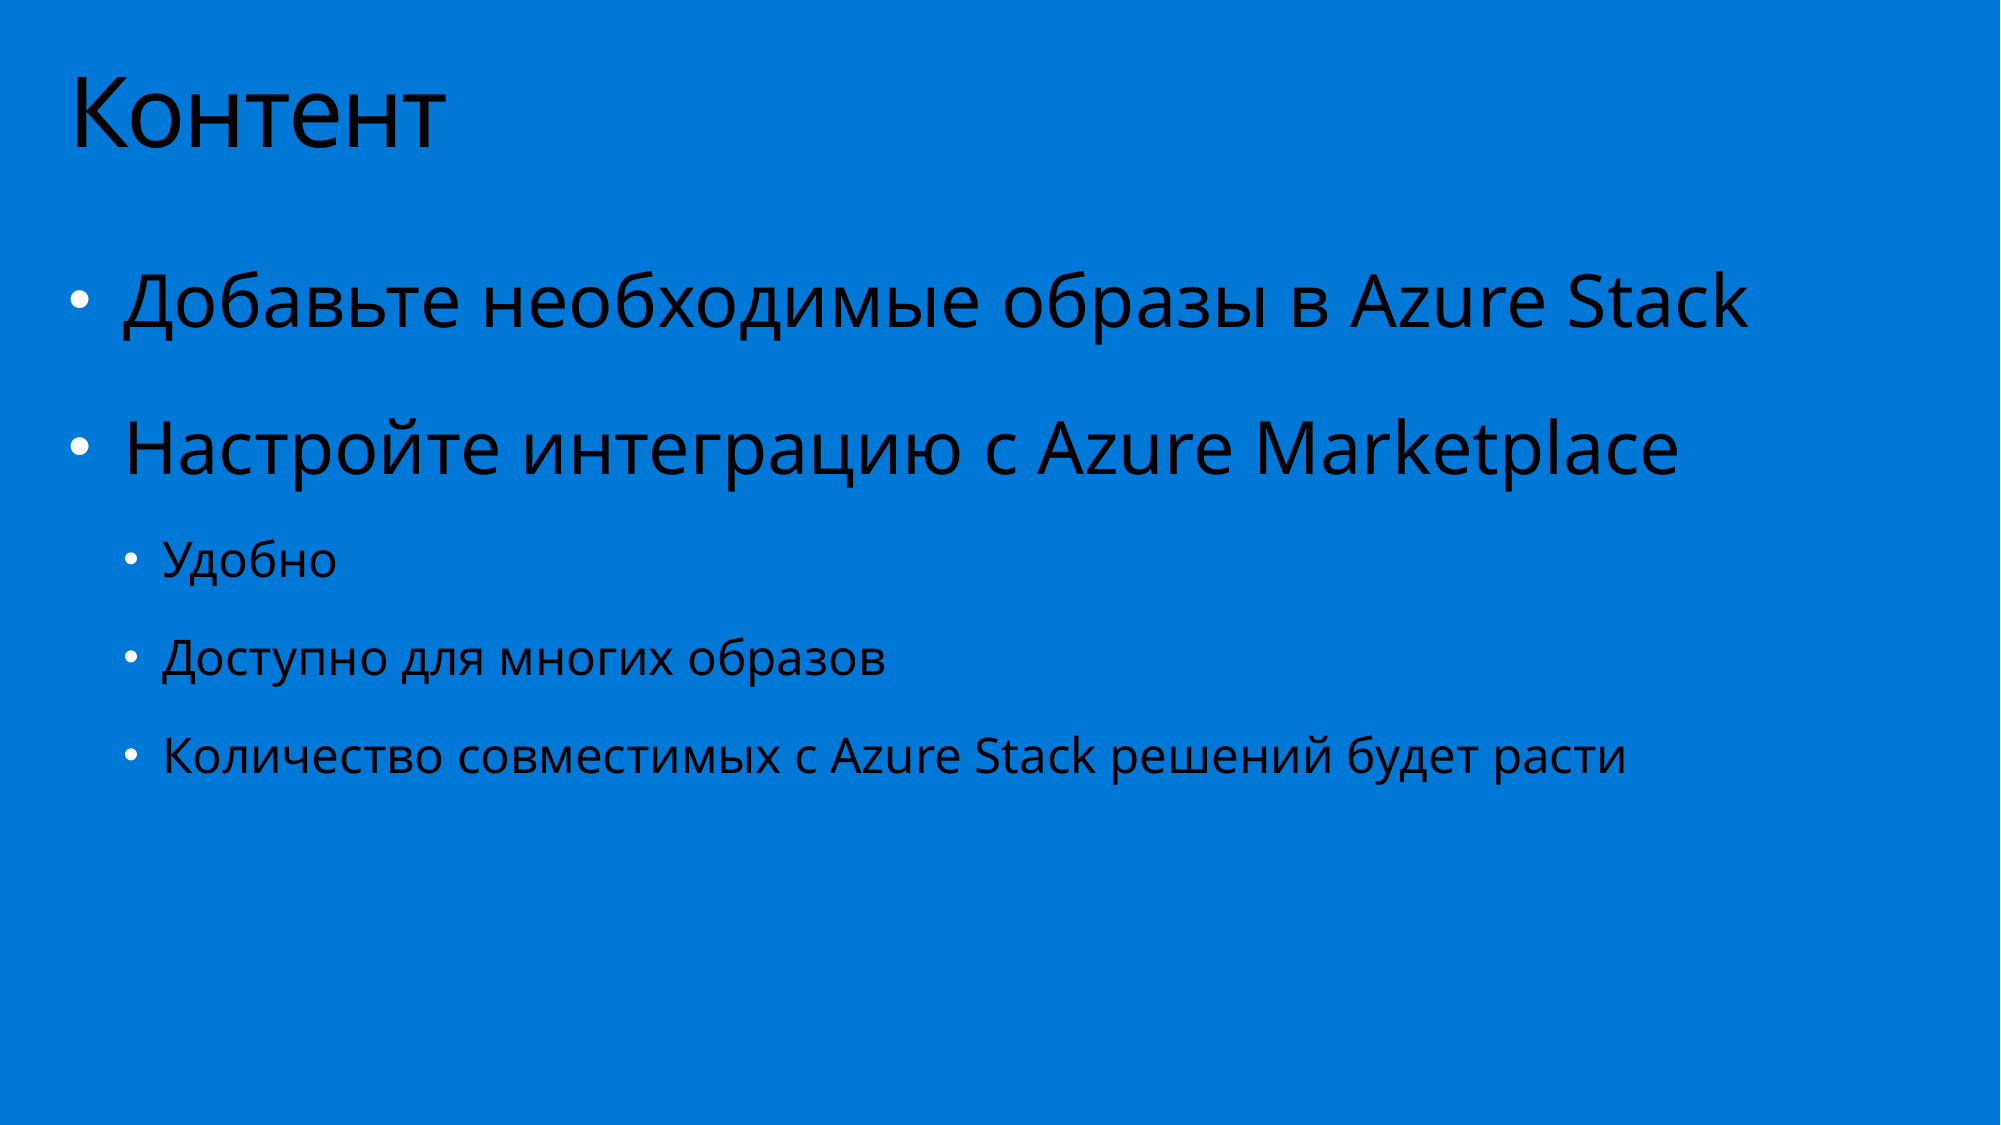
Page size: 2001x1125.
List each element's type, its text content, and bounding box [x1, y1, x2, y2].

list Добавьте необходимые образы в Azure Stack Настройте интеграцию с Azure Marketplace Удобно Доступно для многих образов Количество совместимых с Azure Stack решений будет расти [44, 196, 1956, 1066]
title Контент [44, 47, 1957, 196]
